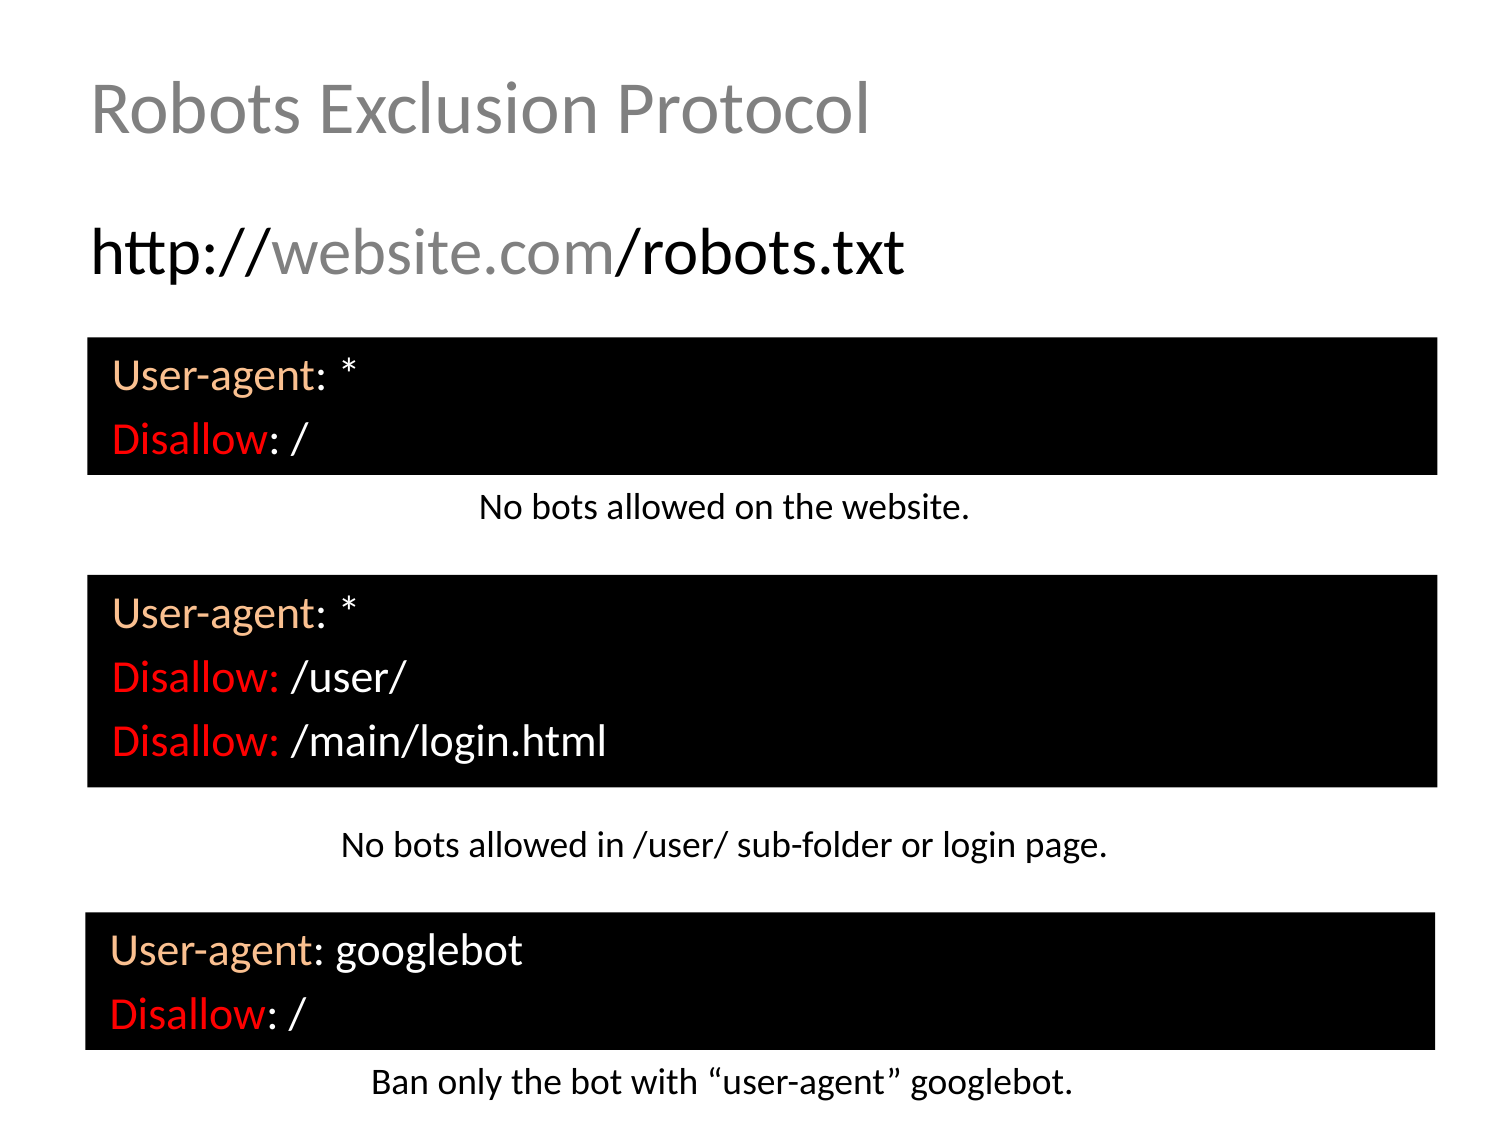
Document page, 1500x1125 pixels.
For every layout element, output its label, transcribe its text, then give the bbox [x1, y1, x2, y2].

text_box No bots allowed in /user/ sub-folder or login page. [262, 812, 1188, 873]
title Robots Exclusion Protocol [75, 45, 1425, 163]
text_box Ban only the bot with “user-agent” googlebot. [260, 1049, 1186, 1110]
text_box User-agent: googlebot Disallow: / [85, 912, 1436, 1050]
text_box User-agent: * Disallow: / [87, 337, 1438, 475]
text_box User-agent: * Disallow: /user/ Disallow: /main/login.html [87, 574, 1438, 788]
text_box No bots allowed on the website. [262, 474, 1188, 535]
list http://website.com/robots.txt [75, 200, 1425, 1005]
